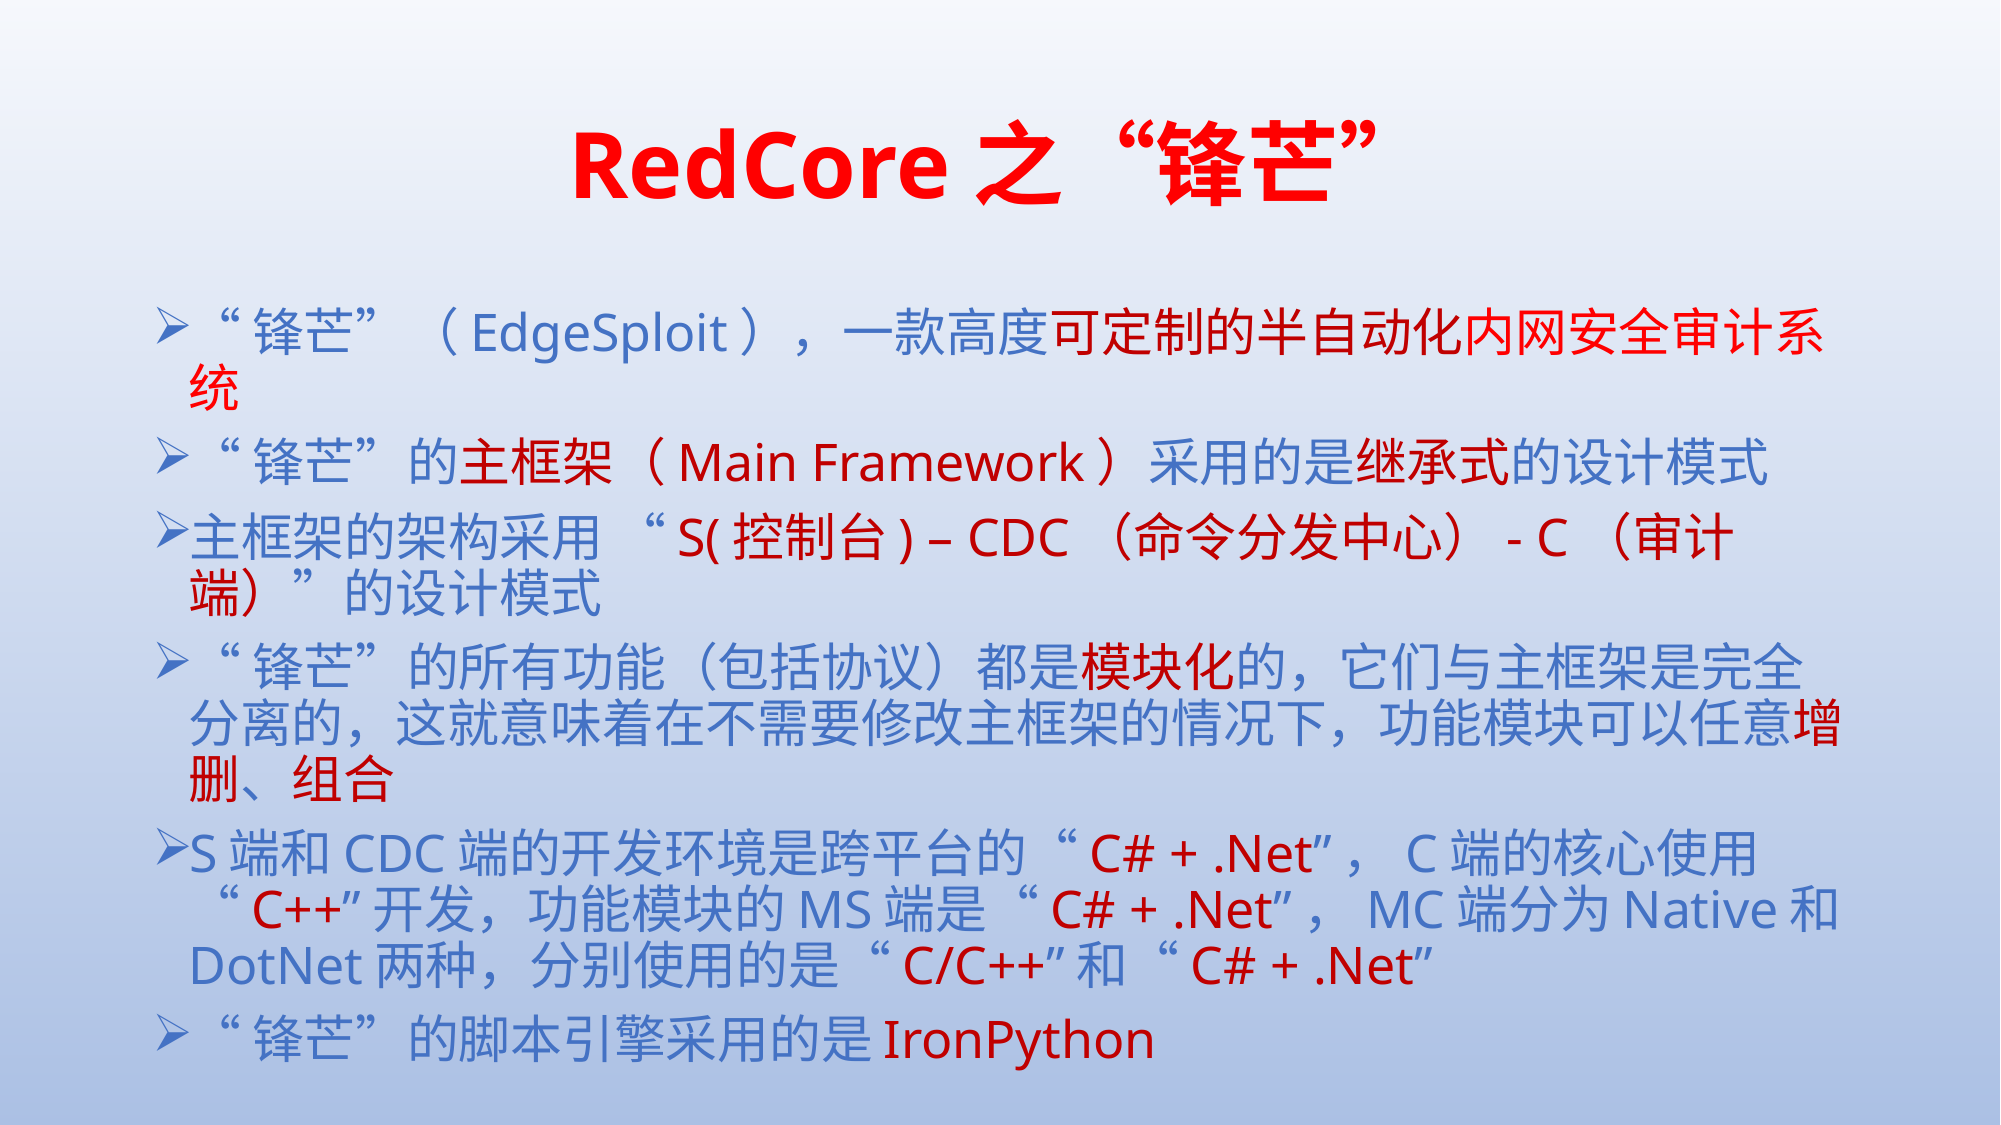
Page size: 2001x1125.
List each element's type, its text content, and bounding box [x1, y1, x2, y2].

list “锋芒”（EdgeSploit），一款高度可定制的半自动化内网安全审计系统 “锋芒”的主框架（Main Framework）采用的是继承式的设计模式 主框架的架构采用 “S(控制台) – CDC（命令分发中心）- C（审计端）”的设计模式 “锋芒”的所有功能（包括协议）都是模块化的，它们与主框架是完全分离的，这就意味着在不需要修改主框架的情况下，功能模块可以任意增删、组合 S端和CDC端的开发环境是跨平台的“C# + .Net”，C端的核心使用“C++”开发，功能模块的MS端是“C# + .Net”，MC端分为Native和DotNet两种，分别使用的是“C/C++”和“C# + .Net” “锋芒”的脚本引擎采用的是IronPython [137, 299, 1863, 1092]
title RedCore之“锋芒” [137, 59, 1863, 278]
